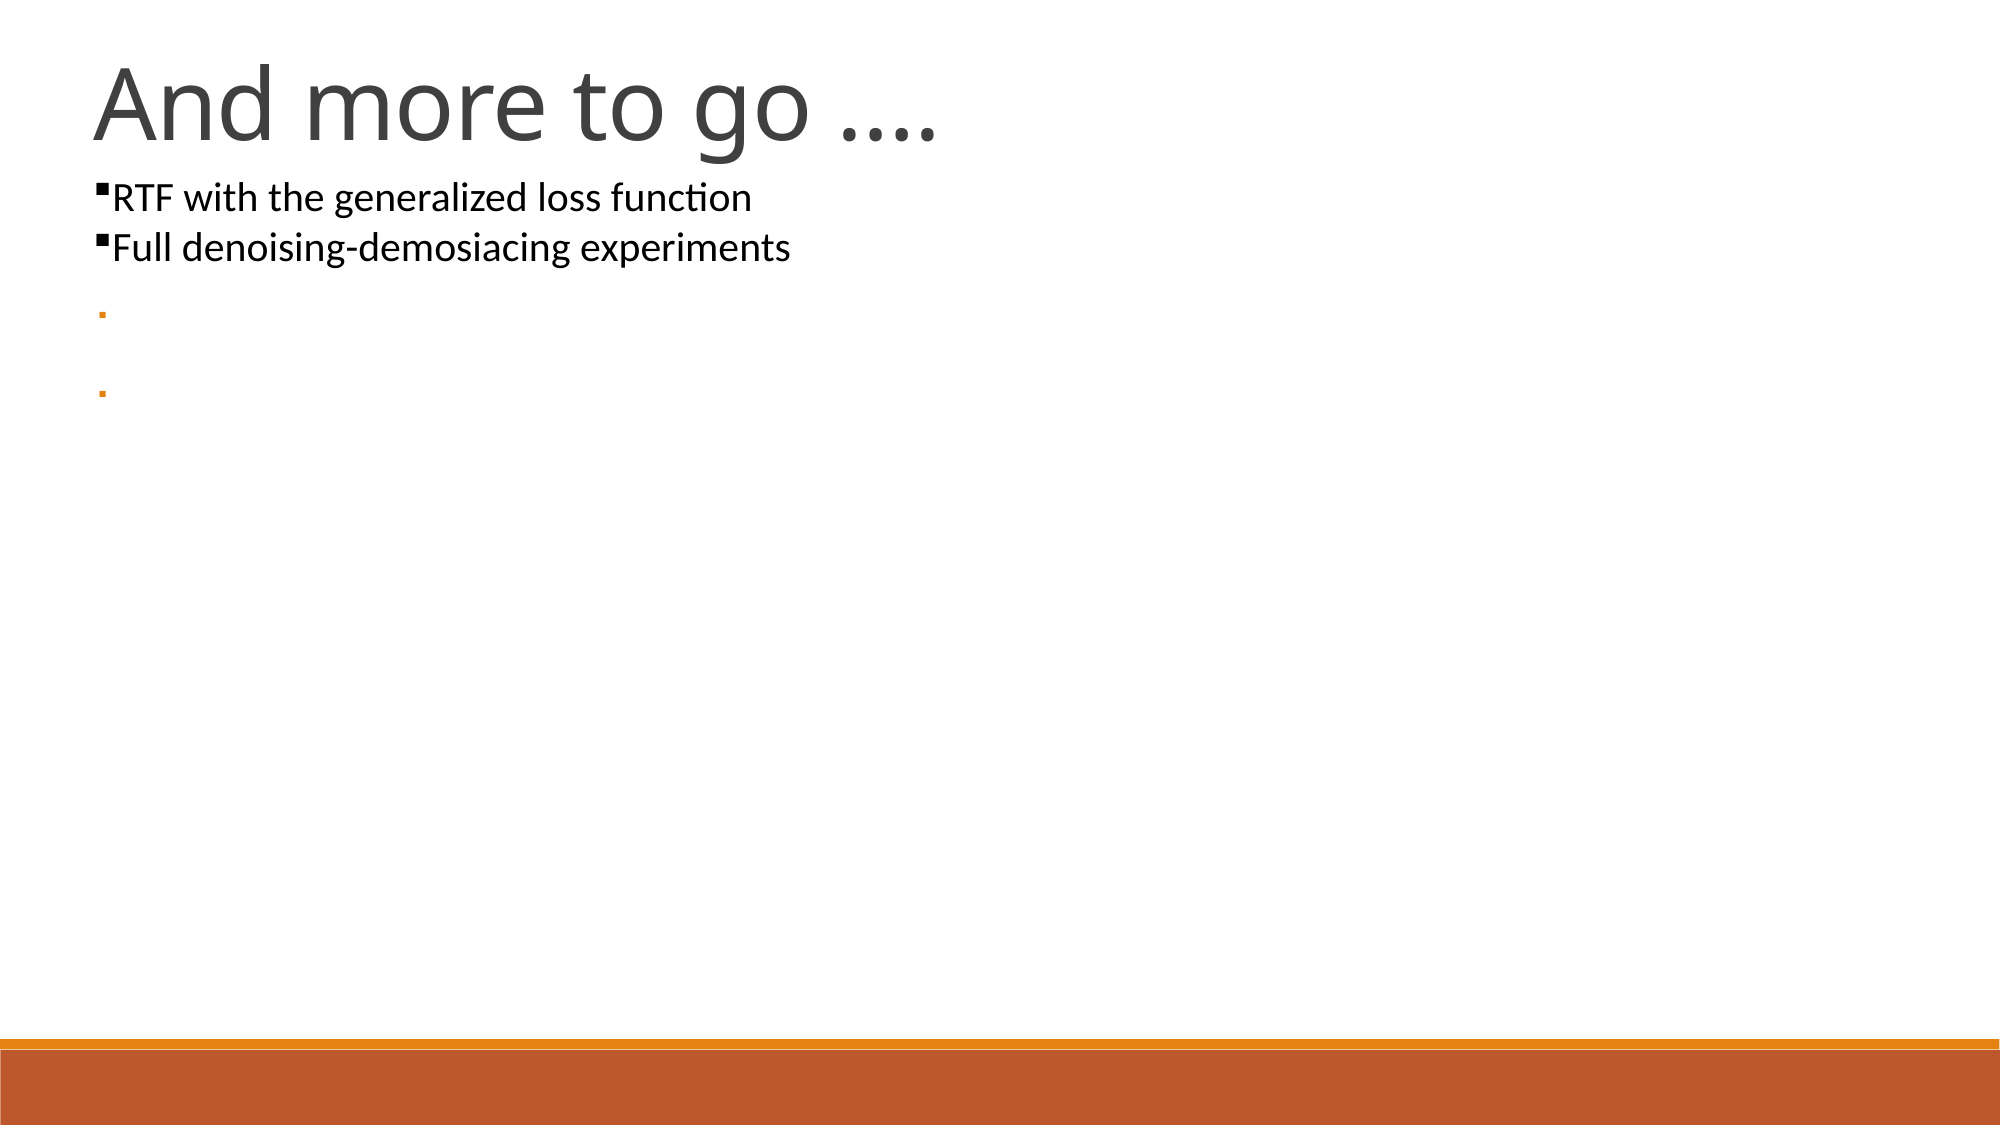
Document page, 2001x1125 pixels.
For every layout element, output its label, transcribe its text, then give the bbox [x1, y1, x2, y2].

text_box And more to go …. [78, 51, 1932, 162]
text_box RTF with the generalized loss function Full denoising-demosiacing experiments [78, 162, 1964, 1013]
